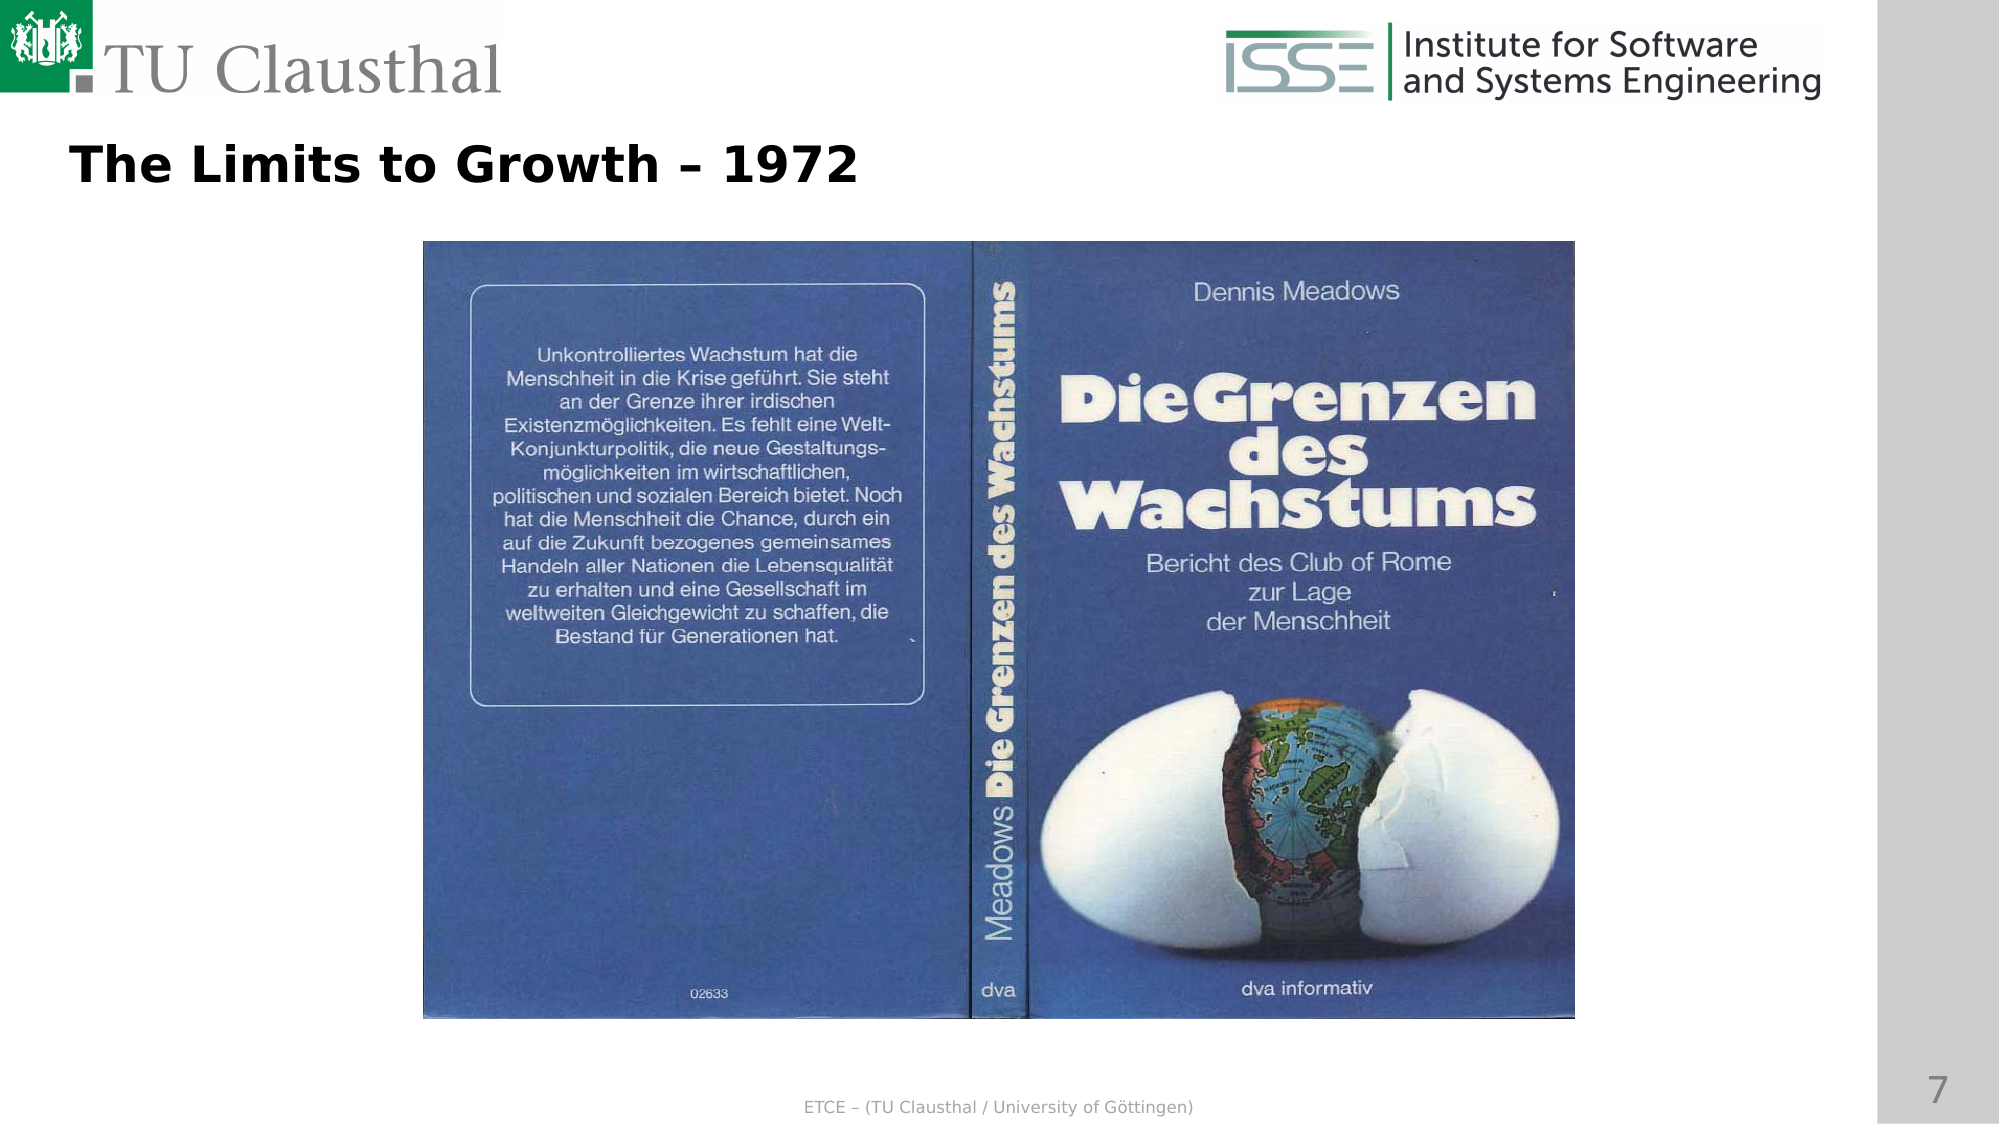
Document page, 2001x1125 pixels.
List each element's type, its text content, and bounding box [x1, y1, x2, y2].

text_box The Limits to Growth – 1972 [54, 125, 1818, 207]
picture [423, 241, 1575, 1019]
text_box [54, 208, 1818, 1034]
picture [0, 0, 501, 93]
picture [1218, 22, 1826, 107]
